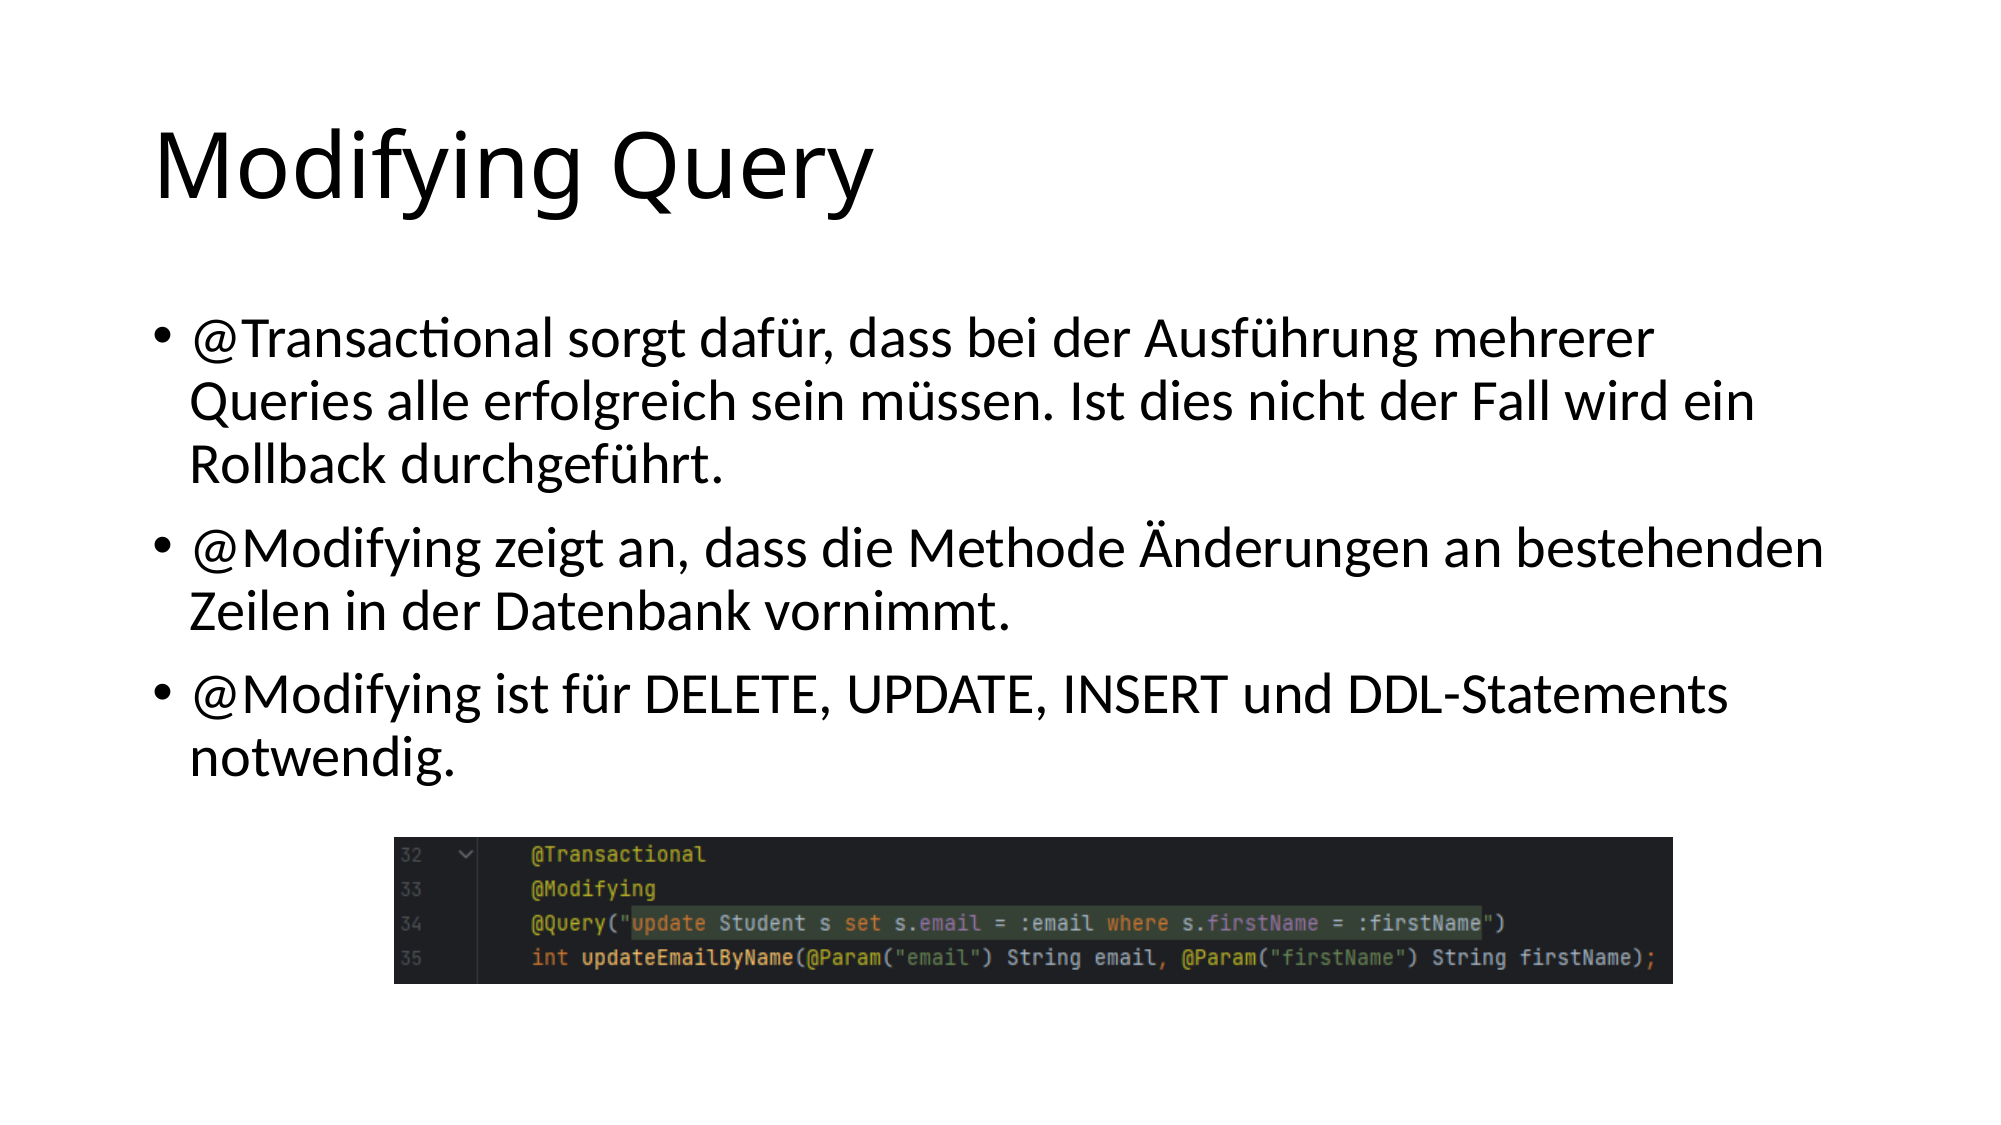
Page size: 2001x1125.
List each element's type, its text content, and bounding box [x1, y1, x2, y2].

list @Transactional sorgt dafür, dass bei der Ausführung mehrerer Queries alle erfolgreich sein müssen. Ist dies nicht der Fall wird ein Rollback durchgeführt. @Modifying zeigt an, dass die Methode Änderungen an bestehenden Zeilen in der Datenbank vornimmt. @Modifying ist für DELETE, UPDATE, INSERT und DDL-Statements notwendig. [137, 299, 1863, 1014]
picture [394, 837, 1673, 985]
title Modifying Query [137, 59, 1863, 278]
